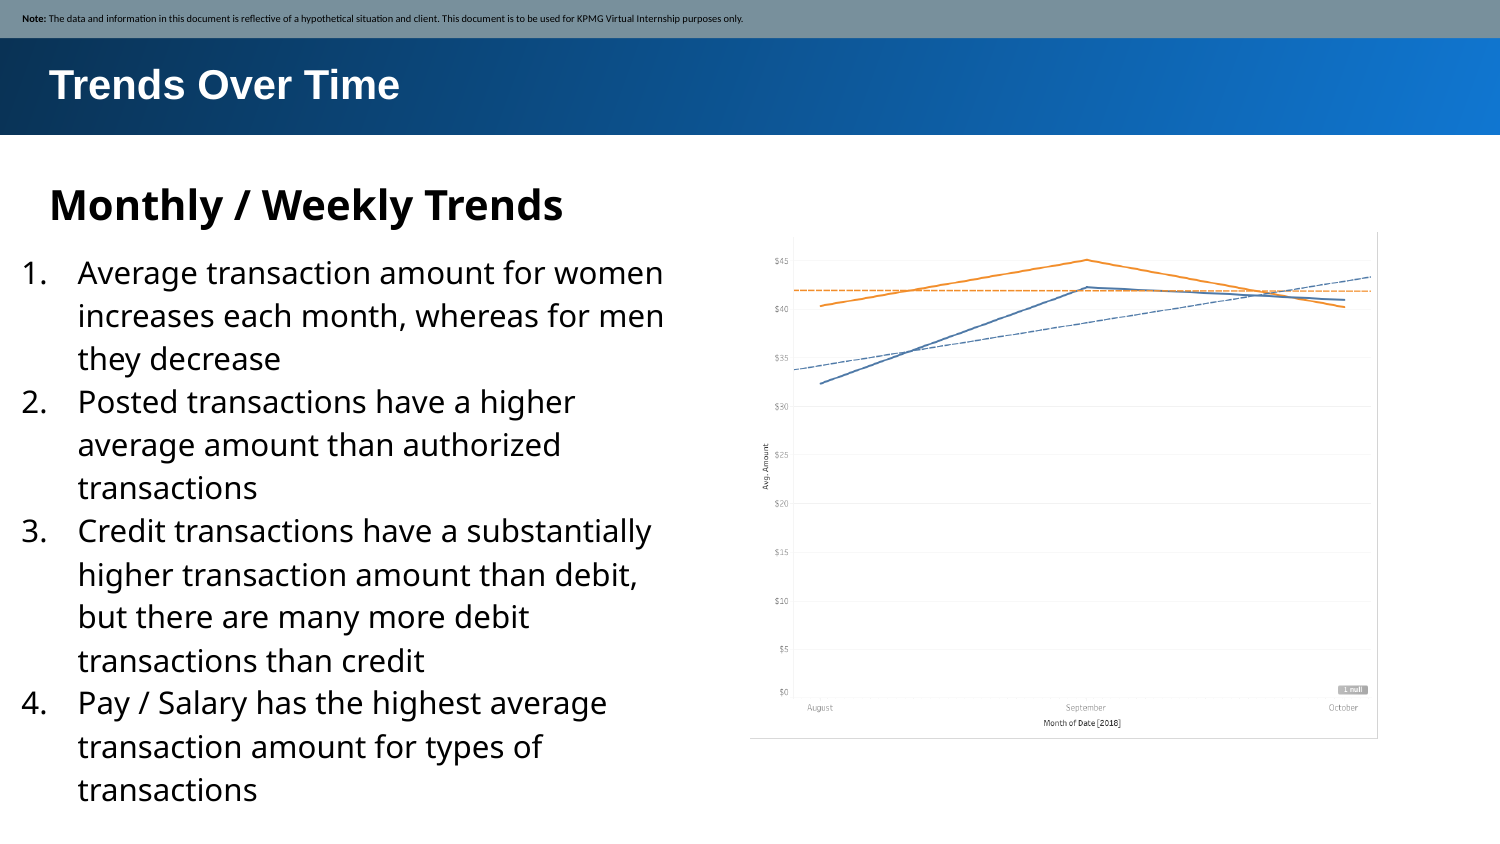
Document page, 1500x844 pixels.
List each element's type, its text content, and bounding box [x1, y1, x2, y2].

text_box Note: The data and information in this document is reflective of a hypothetical situation and client. This document is to be used for KPMG Virtual Internship purposes only. [0, 0, 1500, 39]
text_box Monthly / Weekly Trends [33, 156, 1439, 244]
text_box Average transaction amount for women increases each month, whereas for men they decrease Posted transactions have a higher average amount than authorized transactions Credit transactions have a substantially higher transaction amount than debit, but there are many more debit transactions than credit Pay / Salary has the highest average transaction amount for types of transactions [6, 232, 685, 823]
text_box [0, 39, 1500, 135]
picture [749, 232, 1379, 740]
text_box Trends Over Time [33, 43, 1439, 124]
